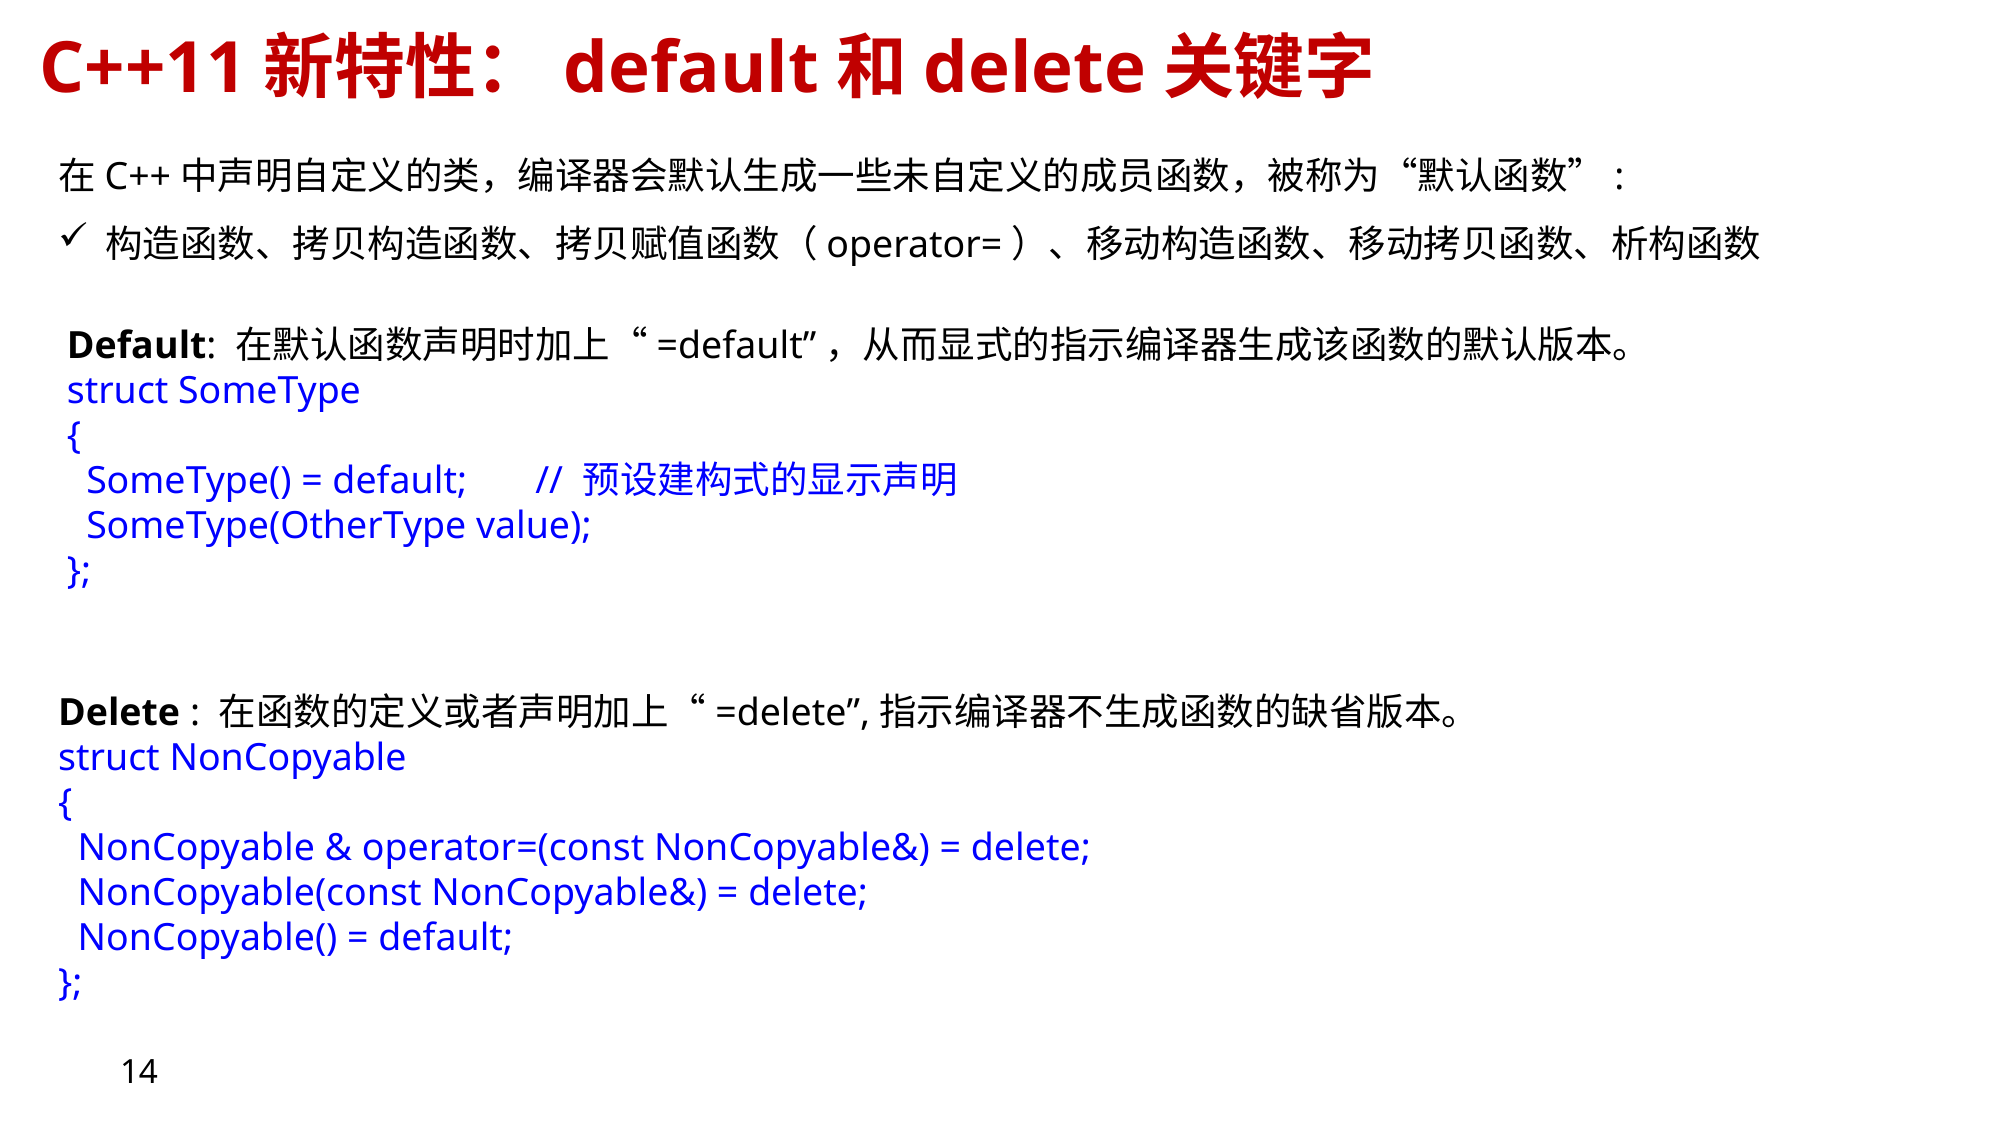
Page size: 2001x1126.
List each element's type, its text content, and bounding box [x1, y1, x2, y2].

text_box Delete : 在函数的定义或者声明加上“=delete”,指示编译器不生成函数的缺省版本。 struct NonCopyable { NonCopyable & operator=(const NonCopyable&) = delete; NonCopyable(const NonCopyable&) = delete; NonCopyable() = default; }; [43, 680, 1856, 1011]
slide_number 14 [100, 1042, 567, 1103]
title C++11新特性：default和delete关键字 [19, 19, 1839, 109]
text_box 在C++中声明自定义的类，编译器会默认生成一些未自定义的成员函数，被称为“默认函数”: 构造函数、拷贝构造函数、拷贝赋值函数（operator=）、移动构造函数、移动拷贝函数、析构函数 [43, 122, 1856, 273]
text_box Default: 在默认函数声明时加上“=default”，从而显式的指示编译器生成该函数的默认版本。 struct SomeType { SomeType() = default; // 预设建构式的显示声明 SomeType(OtherType value); }; [52, 290, 1958, 599]
